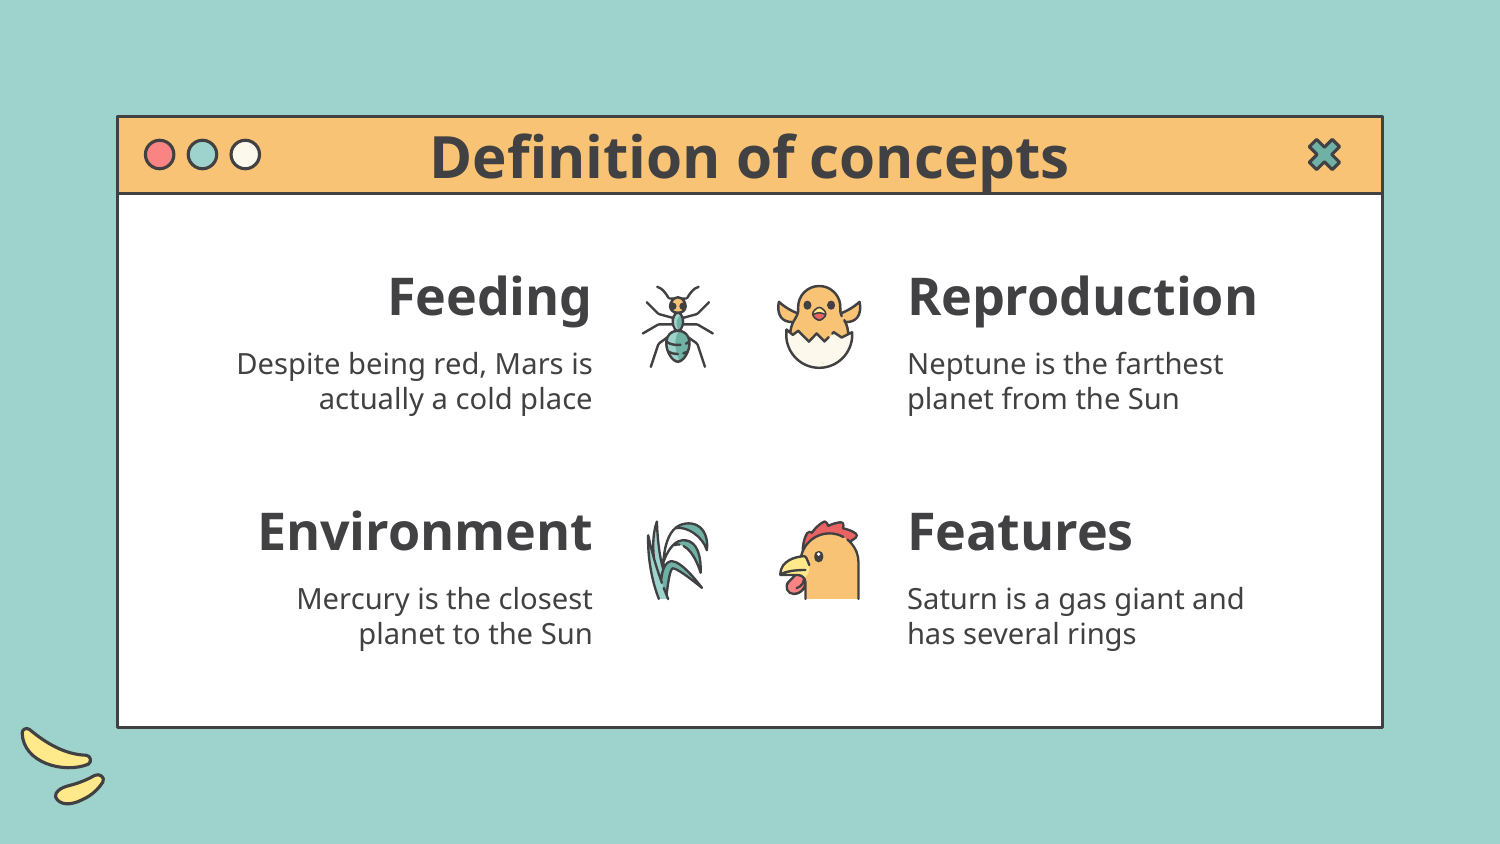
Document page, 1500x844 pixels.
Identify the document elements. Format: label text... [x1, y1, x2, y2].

title Definition of concepts [116, 115, 1384, 195]
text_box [641, 285, 715, 369]
title Features [892, 491, 1297, 565]
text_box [646, 520, 710, 601]
title Feeding [203, 256, 608, 330]
subtitle Saturn is a gas giant and has several rings [892, 565, 1297, 666]
subtitle Despite being red, Mars is actually a cold place [203, 330, 608, 430]
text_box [778, 520, 860, 601]
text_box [774, 284, 865, 370]
text_box [1309, 139, 1340, 170]
subtitle Mercury is the closest planet to the Sun [203, 565, 608, 666]
subtitle Neptune is the farthest planet from the Sun [892, 330, 1297, 430]
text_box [145, 139, 260, 169]
title Reproduction [892, 256, 1297, 330]
title Environment [203, 491, 608, 565]
